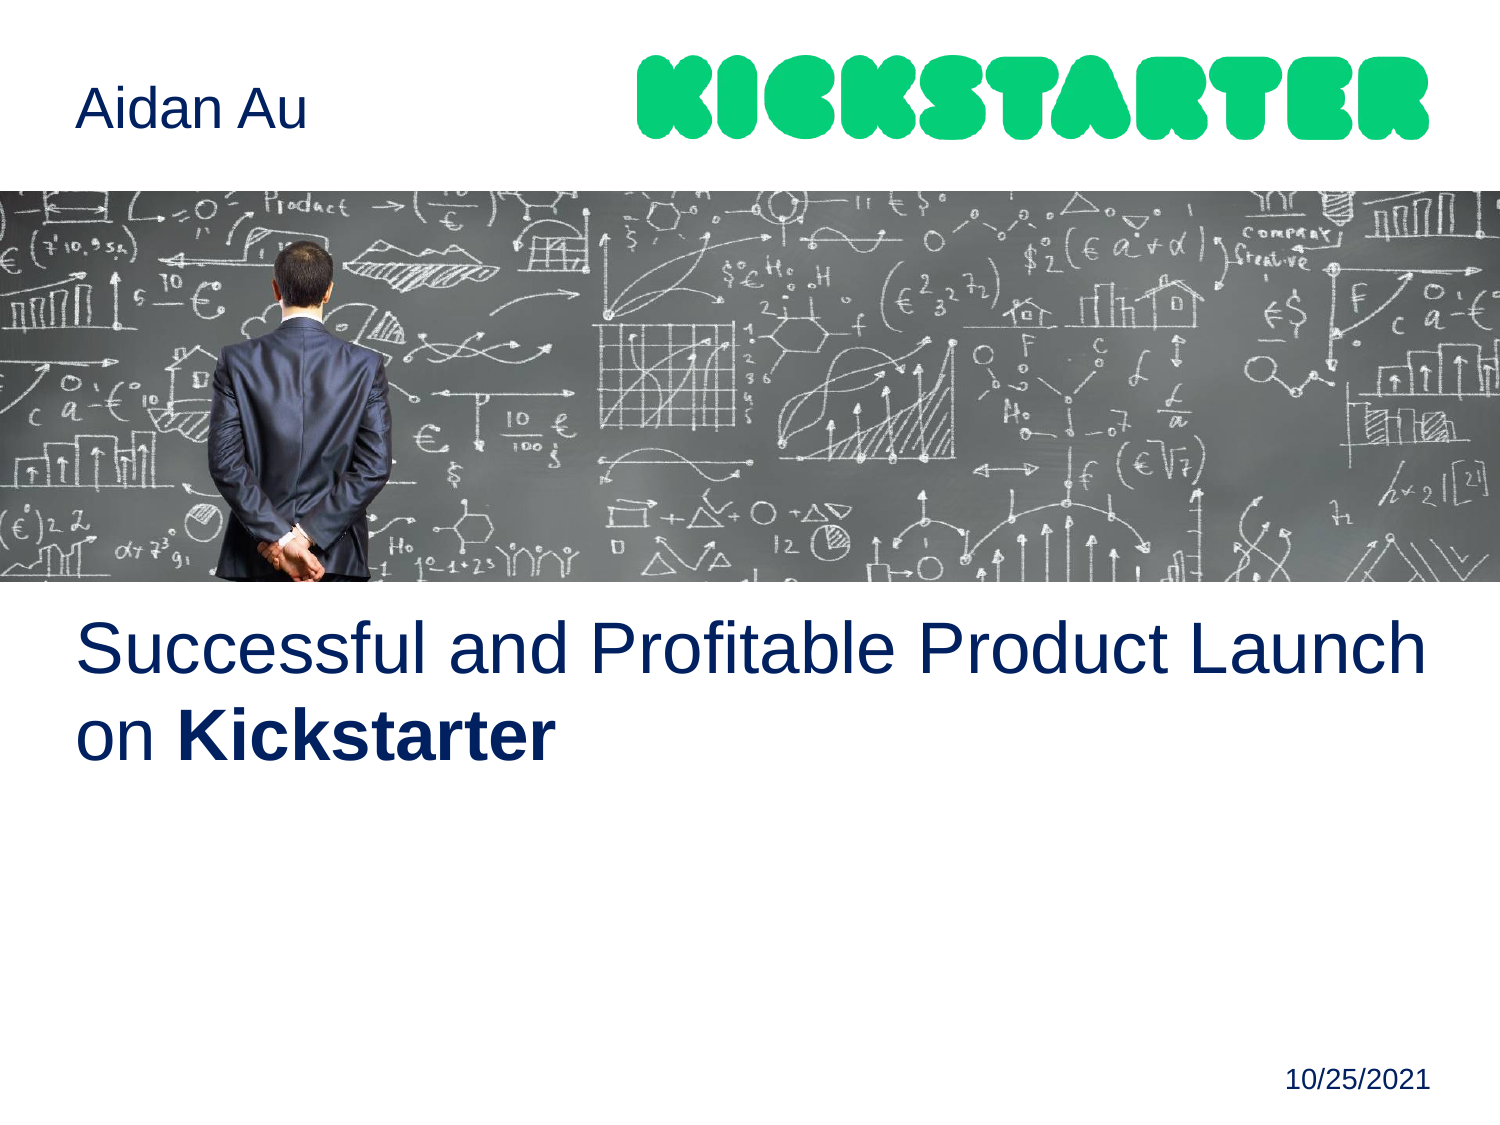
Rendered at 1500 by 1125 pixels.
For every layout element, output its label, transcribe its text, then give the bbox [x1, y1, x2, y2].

text_box 10/25/2021 [37, 1011, 1432, 1096]
text_box Aidan Au [75, 55, 636, 140]
picture [637, 55, 1430, 141]
picture [0, 190, 1500, 583]
title Successful and Profitable Product Launch on Kickstarter [75, 600, 1432, 873]
